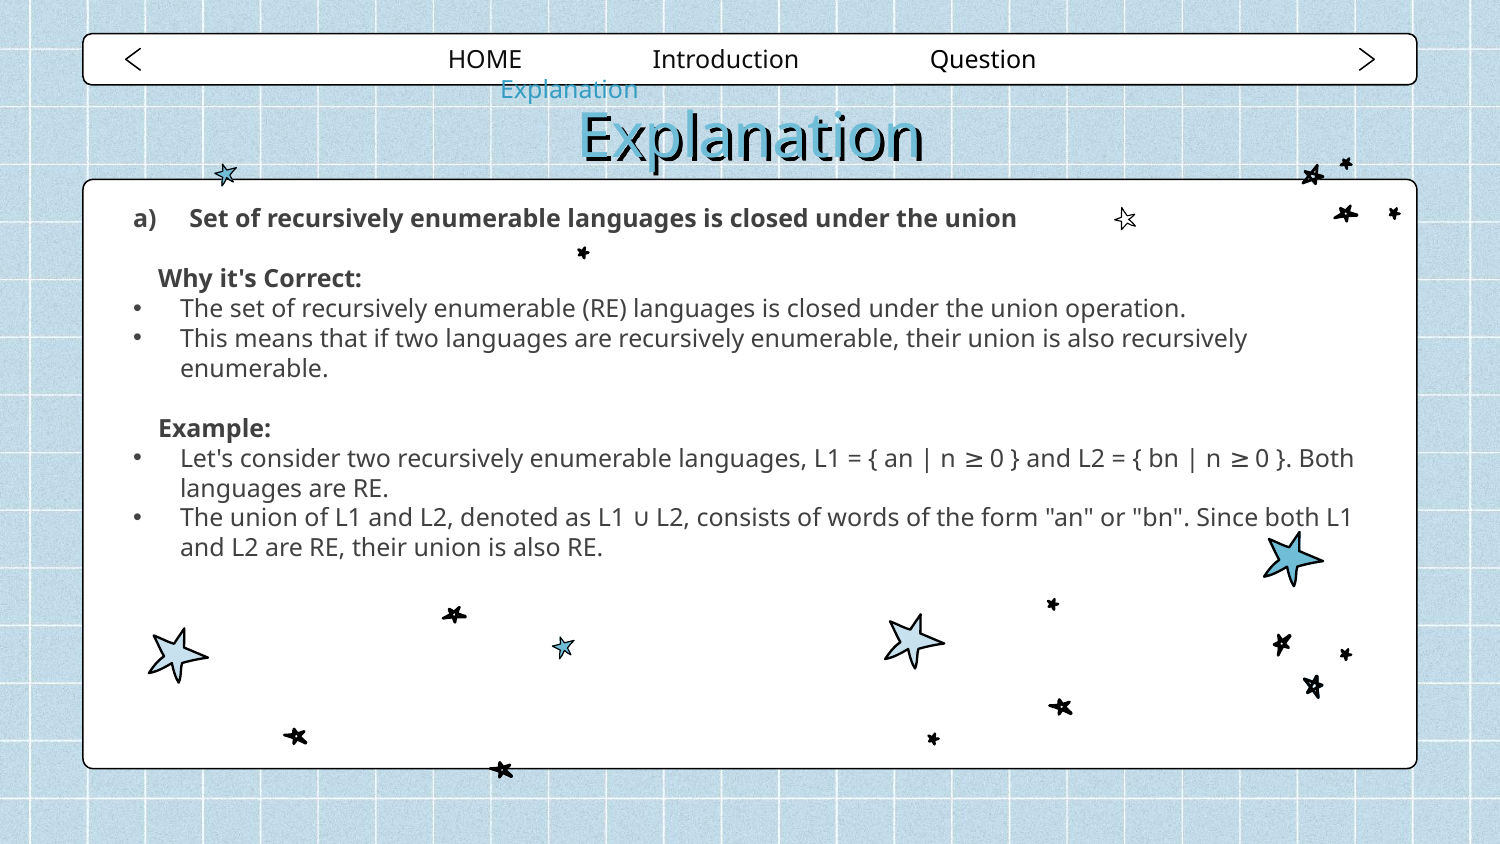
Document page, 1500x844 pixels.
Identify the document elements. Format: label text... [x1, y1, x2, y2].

text_box [577, 246, 590, 260]
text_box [149, 624, 205, 689]
text_box [441, 606, 467, 624]
title Explanation [118, 93, 1382, 172]
list Set of recursively enumerable languages is closed under the union Why it's Correct: The set of recursively enumerable (RE) languages is closed under the union operation. This means that if two languages are recursively enumerable, their union is also recursively enumerable. Example: Let's consider two recursively enumerable languages, L1 = { an | n ≥ 0 } and L2 = { bn | n ≥ 0 }. Both languages are RE. The union of L1 and L2, denoted as L1 ∪ L2, consists of words of the form "an" or "bn". Since both L1 and L2 are RE, their union is also RE. [118, 187, 1382, 759]
text_box HOME Introduction Question Explanation [433, 35, 1125, 111]
text_box [927, 732, 940, 746]
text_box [1112, 206, 1137, 230]
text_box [1272, 633, 1353, 700]
picture [0, 0, 1500, 844]
text_box [282, 727, 308, 746]
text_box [1264, 528, 1320, 592]
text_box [1301, 156, 1402, 223]
text_box [1046, 597, 1060, 611]
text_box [552, 634, 576, 659]
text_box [214, 162, 238, 187]
text_box [1048, 698, 1073, 716]
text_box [885, 610, 941, 675]
text_box [82, 33, 1417, 85]
text_box [488, 761, 514, 779]
